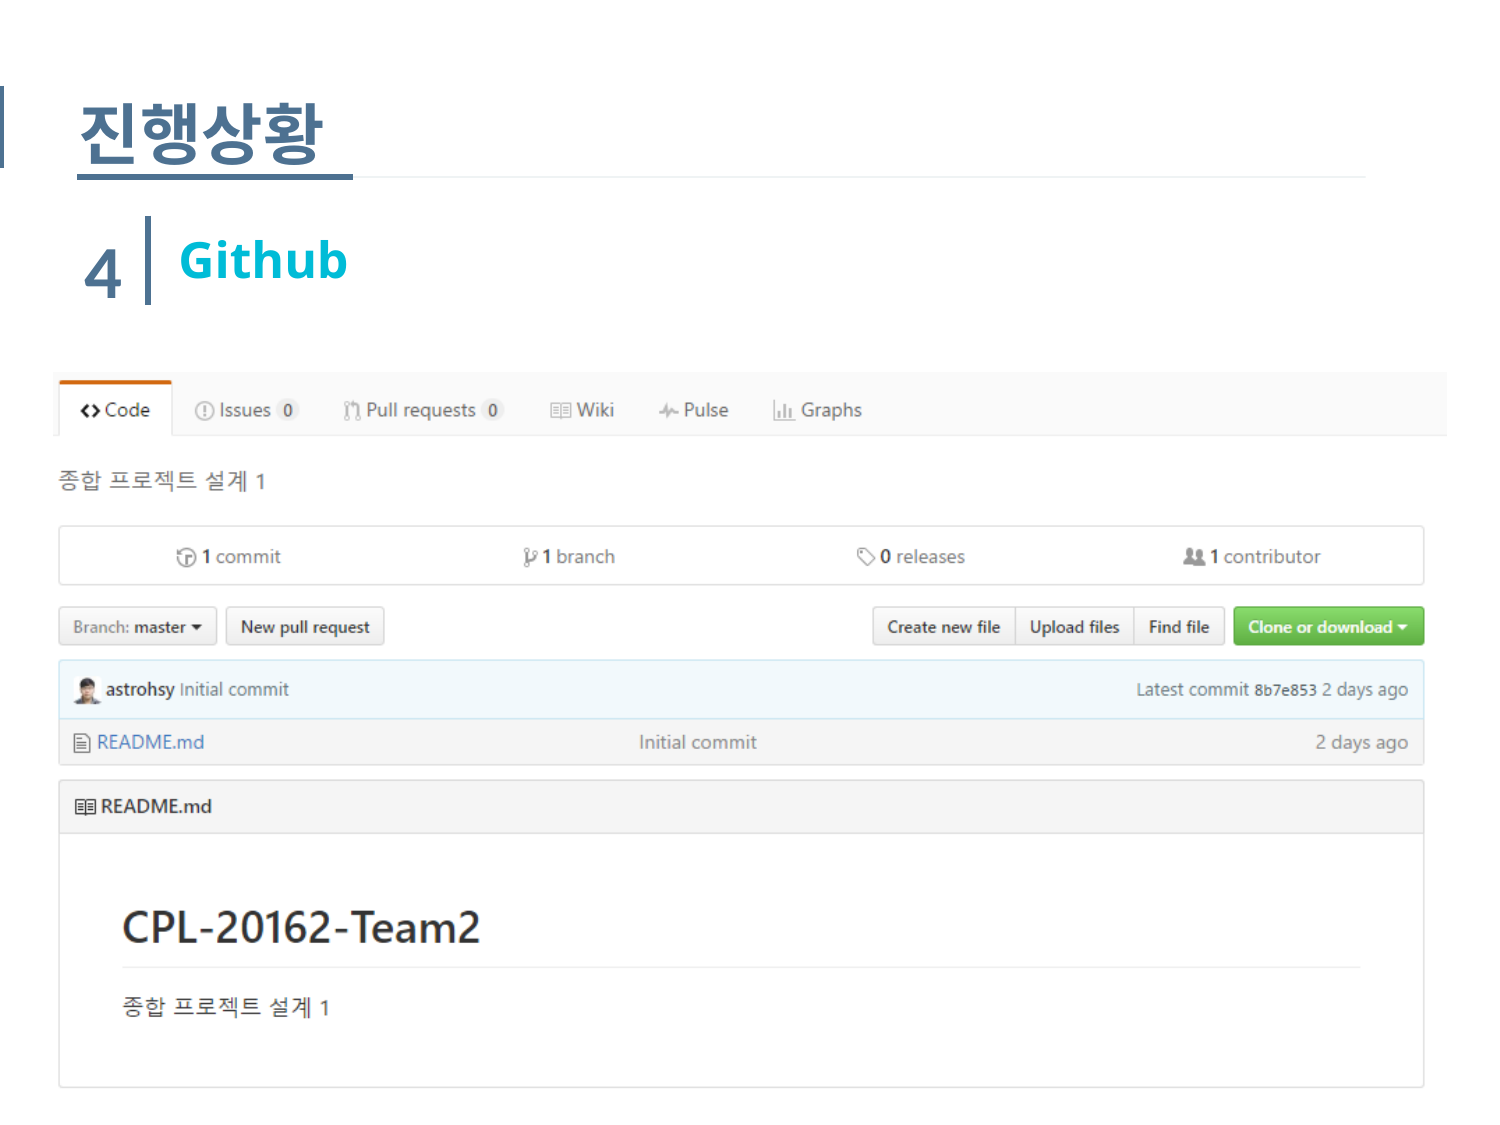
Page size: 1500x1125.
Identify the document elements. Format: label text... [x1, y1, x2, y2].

list 진행상황 [64, 85, 580, 199]
list 4 [69, 215, 188, 341]
picture [52, 372, 1447, 1098]
list Github [188, 221, 601, 306]
